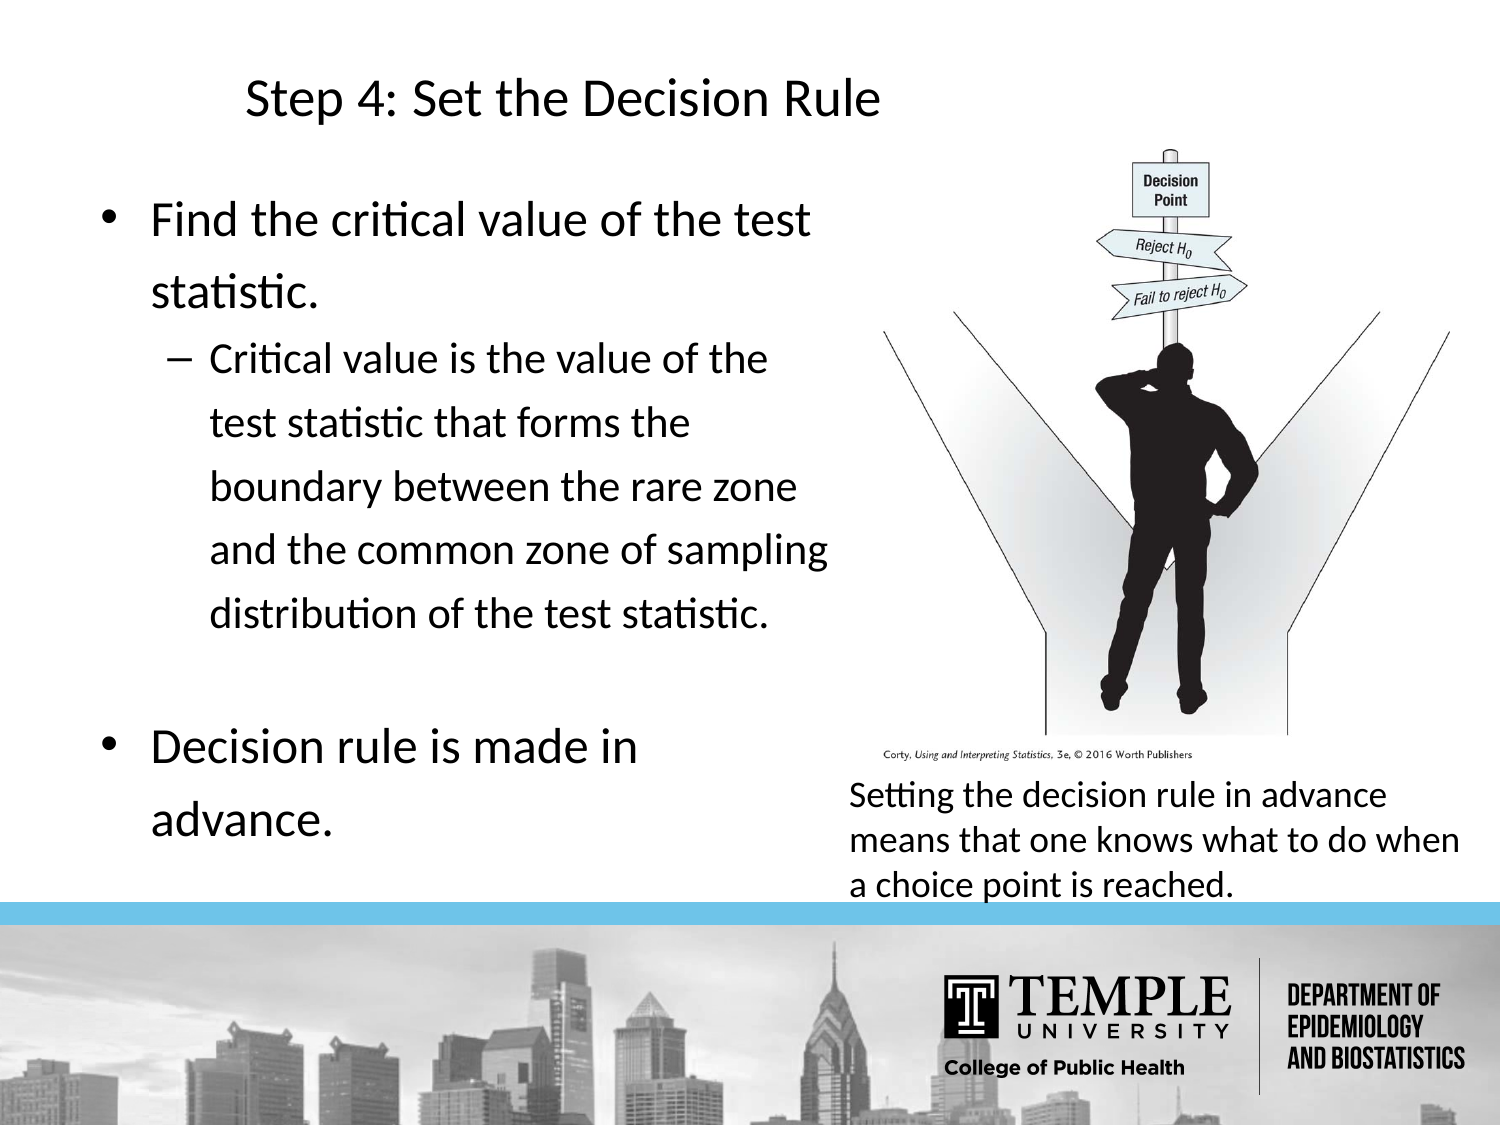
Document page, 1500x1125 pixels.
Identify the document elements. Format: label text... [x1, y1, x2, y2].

text_box Setting the decision rule in advance means that one knows what to do when a choice point is reached. [834, 762, 1497, 901]
list Find the critical value of the test statistic. Critical value is the value of the test statistic that forms the boundary between the rare zone and the common zone of sampling distribution of the test statistic. Decision rule is made in advance. [85, 165, 848, 901]
picture [0, 902, 1500, 1125]
title Step 4: Set the Decision Rule [106, 53, 1022, 136]
picture [883, 148, 1450, 761]
